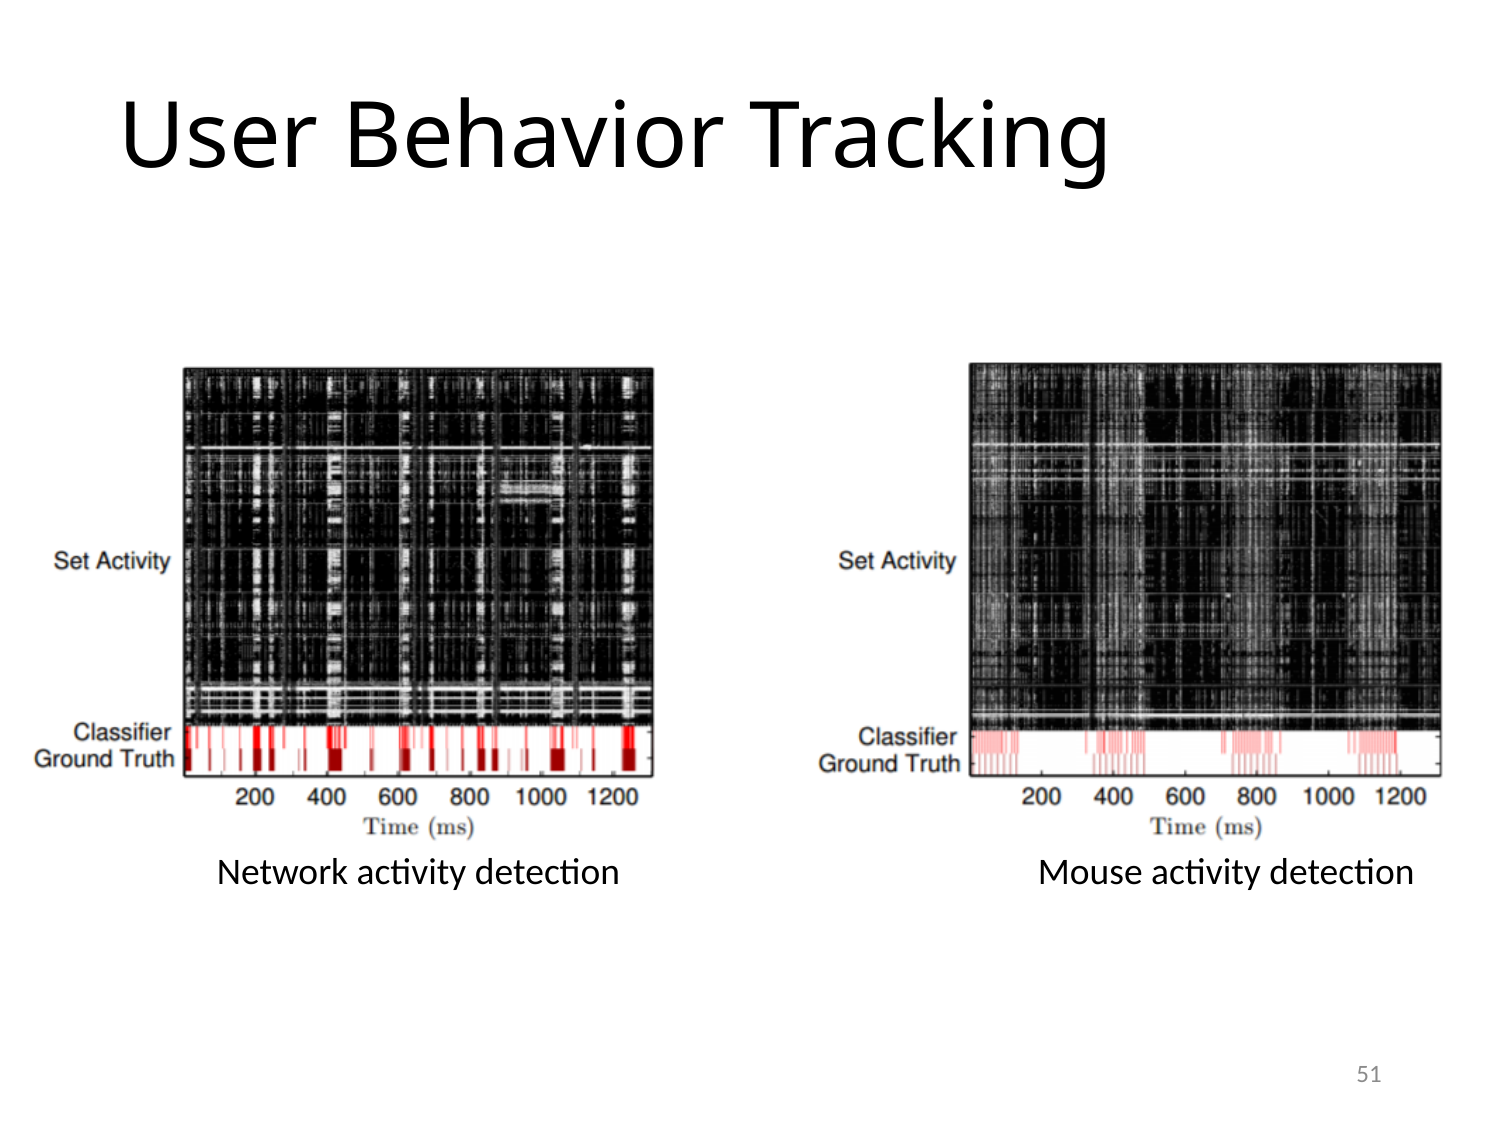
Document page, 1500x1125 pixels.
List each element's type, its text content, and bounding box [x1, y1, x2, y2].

title User Behavior Tracking [103, 59, 1397, 217]
picture [797, 343, 1461, 848]
text_box Network activity detection [202, 848, 636, 900]
picture [24, 360, 666, 848]
text_box Mouse activity detection [1023, 848, 1439, 900]
slide_number 51 [1059, 1042, 1397, 1103]
